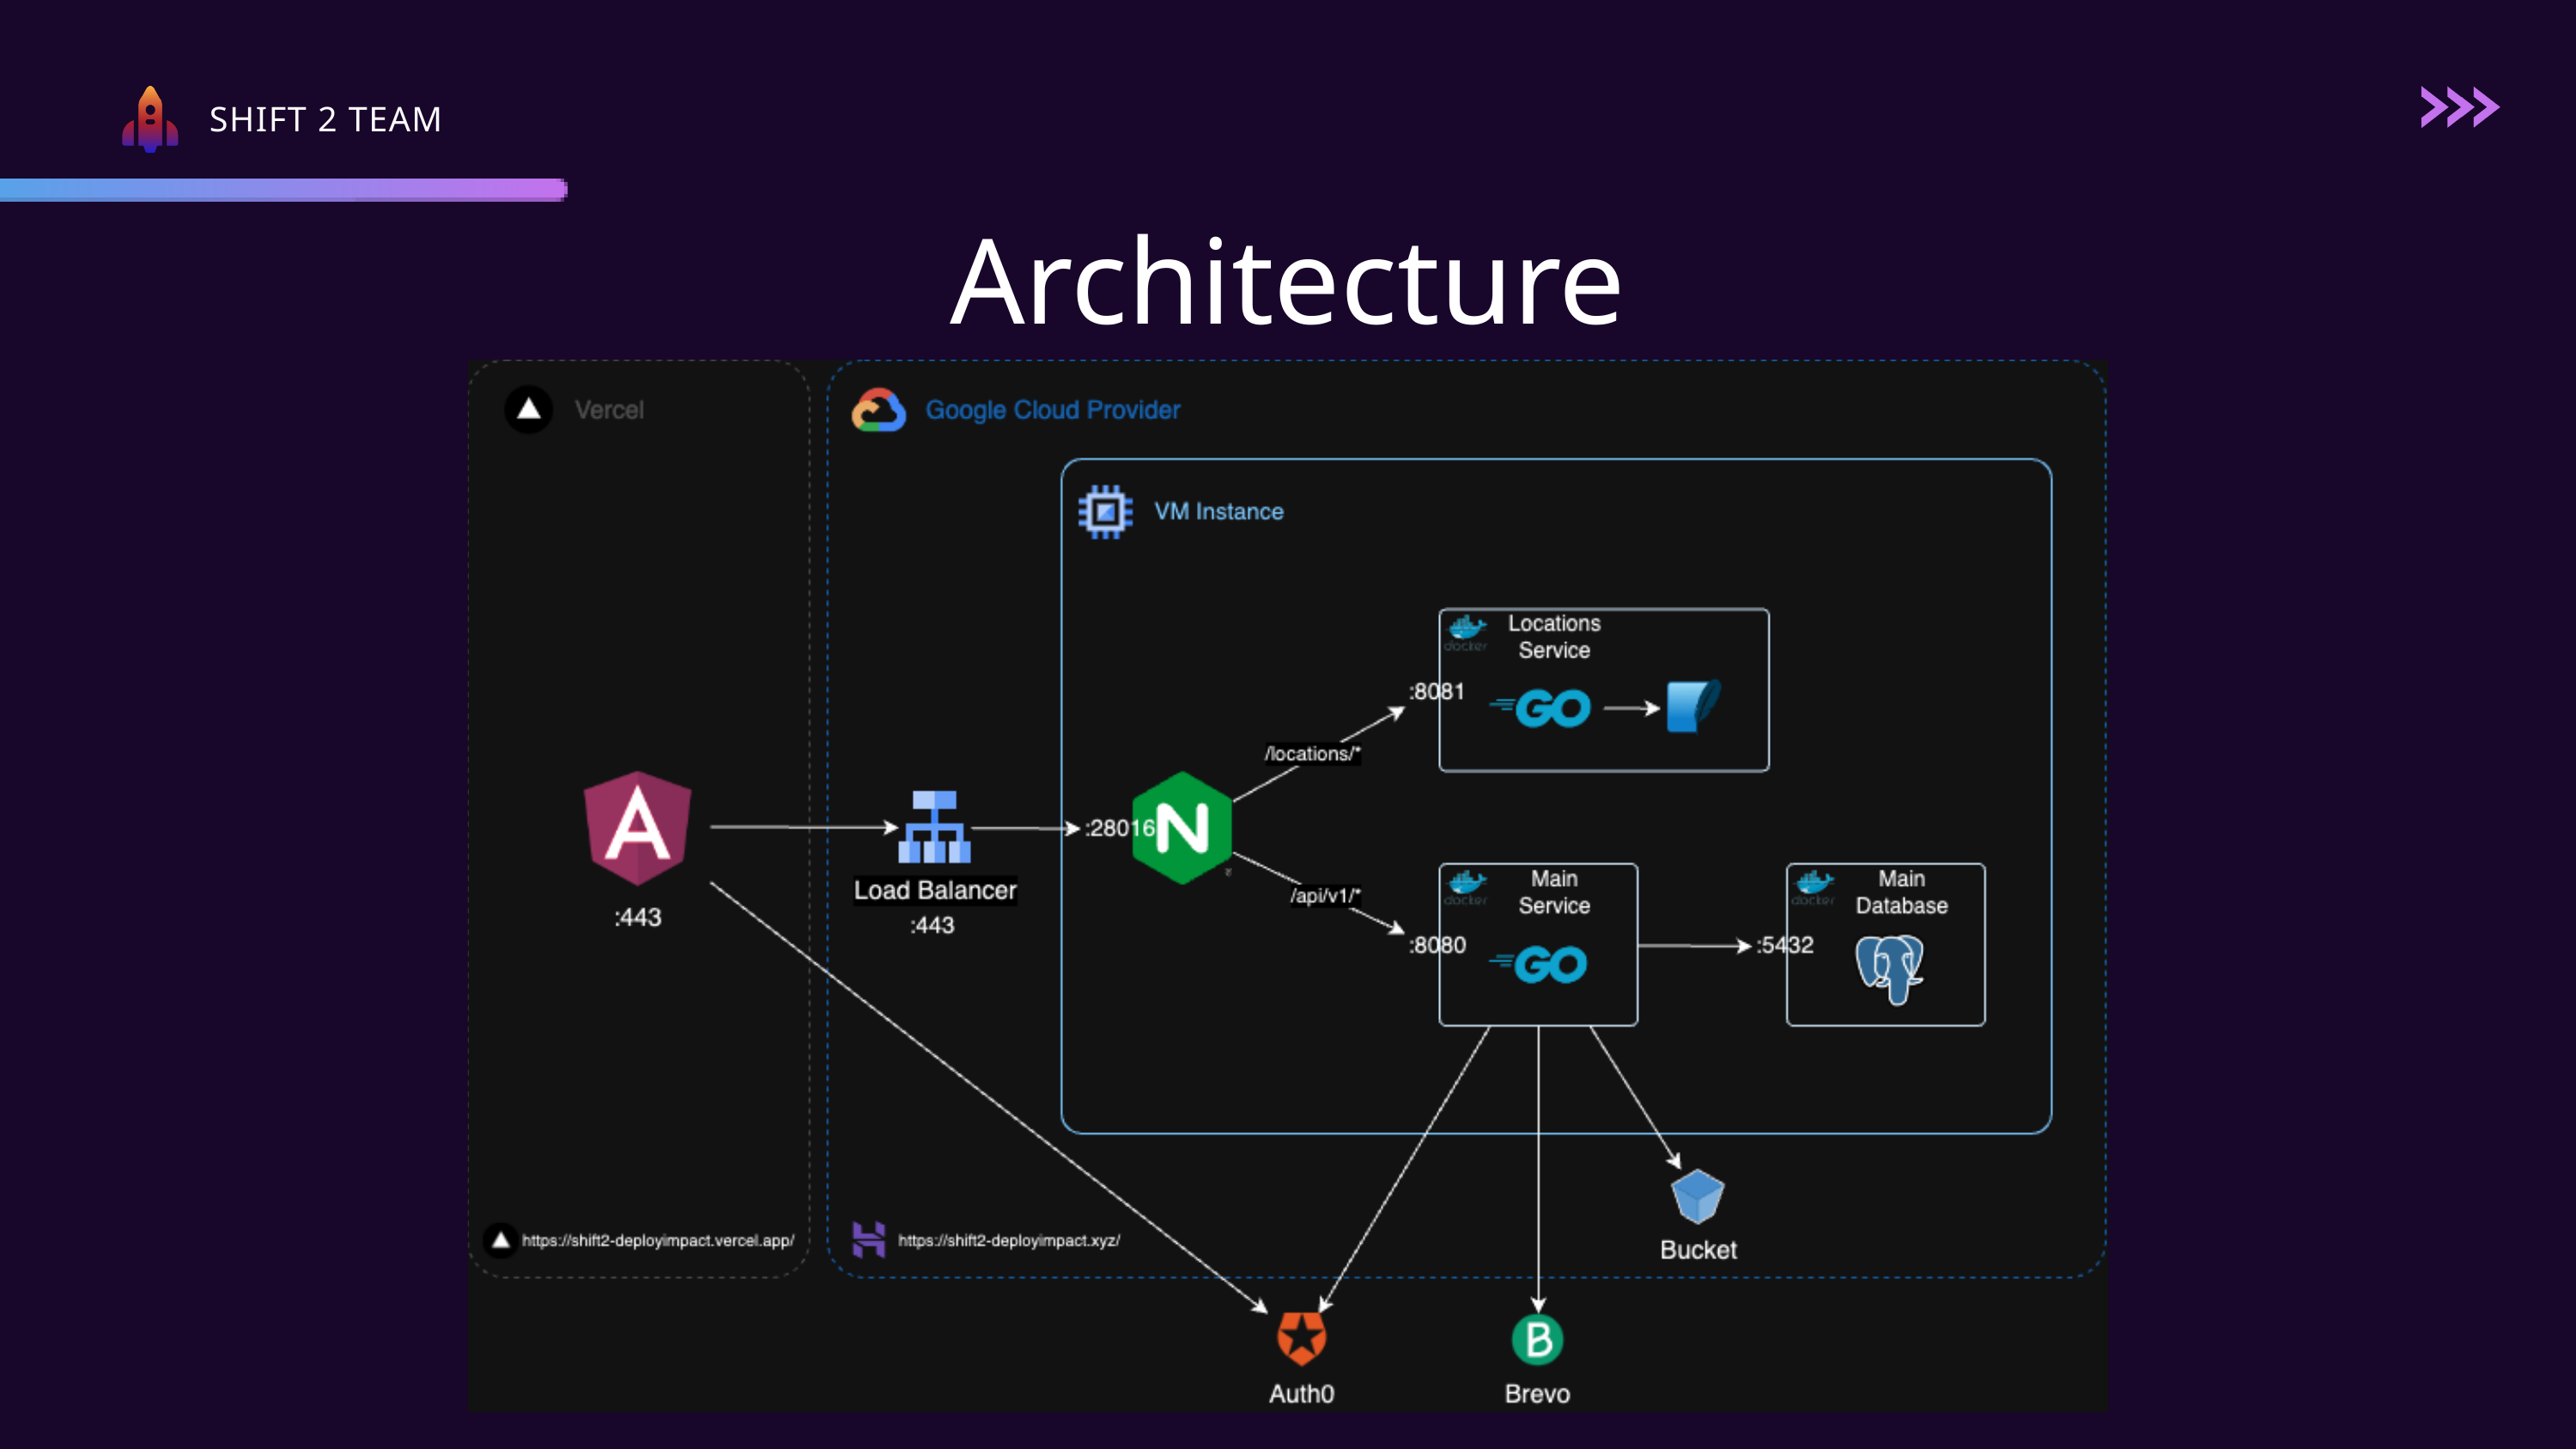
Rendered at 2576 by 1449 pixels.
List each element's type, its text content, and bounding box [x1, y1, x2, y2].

text_box SHIFT 2 TEAM [209, 100, 637, 139]
text_box [2421, 86, 2500, 129]
text_box [0, 179, 568, 202]
text_box [122, 86, 179, 153]
text_box [467, 360, 2109, 1413]
text_box Architecture [710, 182, 1866, 349]
